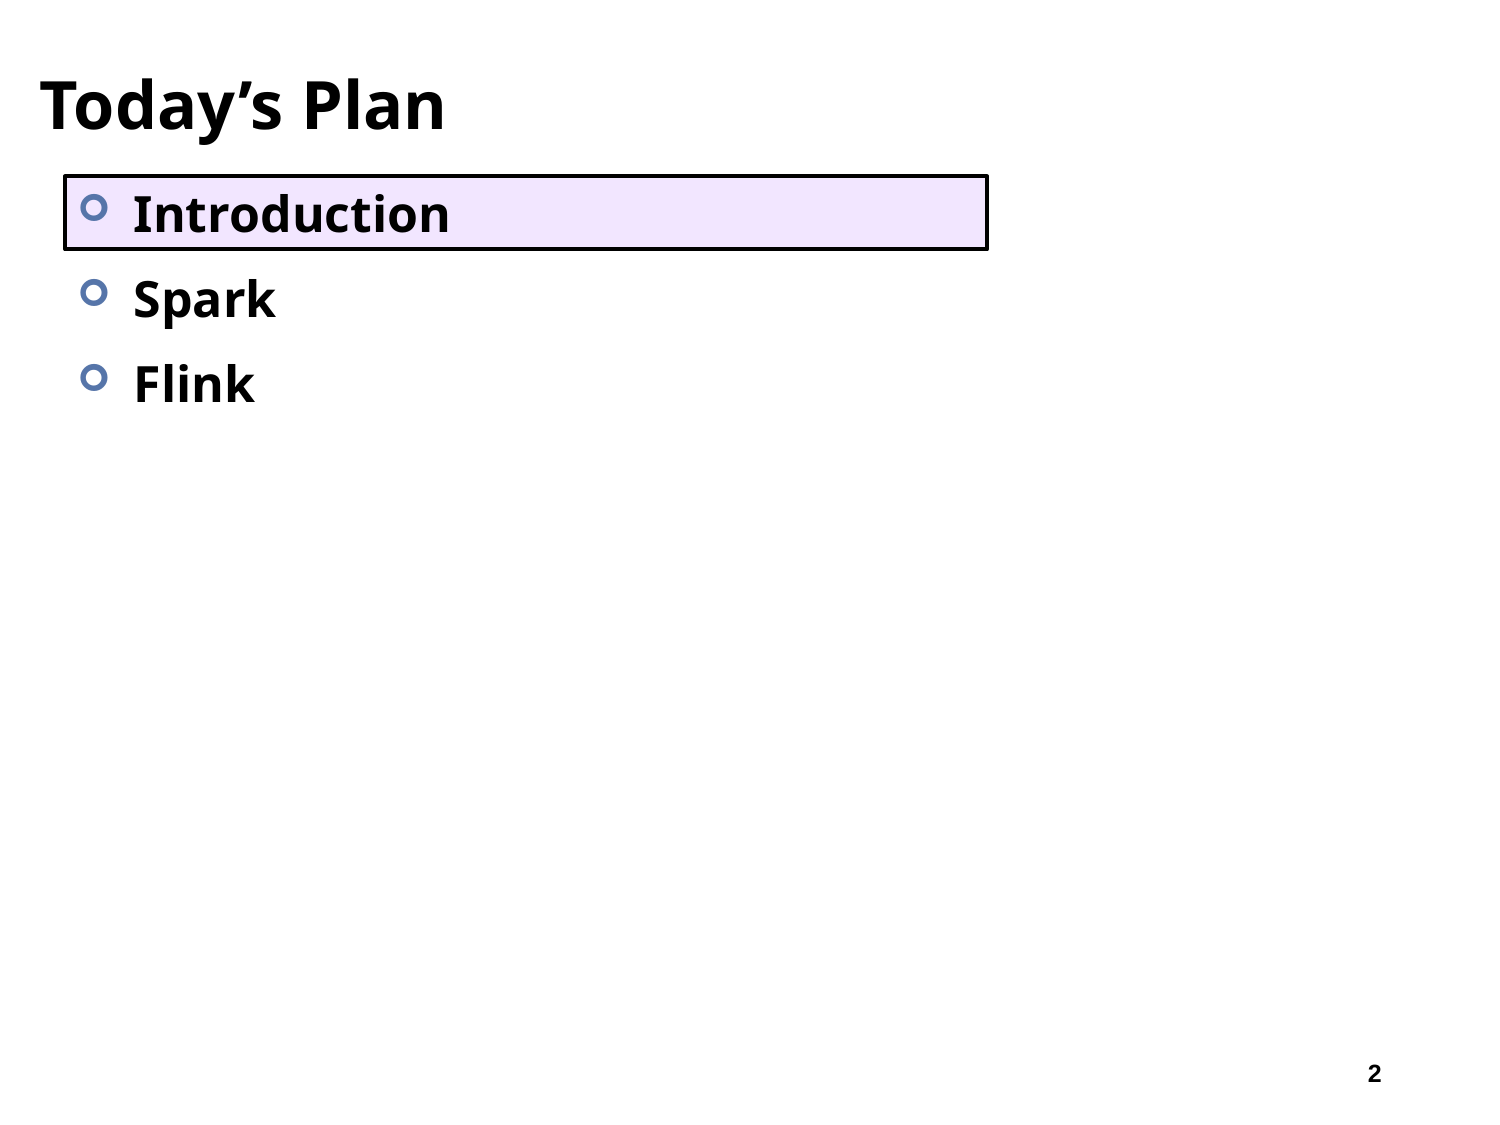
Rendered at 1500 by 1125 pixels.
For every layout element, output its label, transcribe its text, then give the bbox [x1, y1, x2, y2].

list Introduction Spark Flink [62, 174, 1188, 738]
title Today’s Plan [24, 18, 1451, 188]
slide_number 2 [1059, 1042, 1397, 1103]
